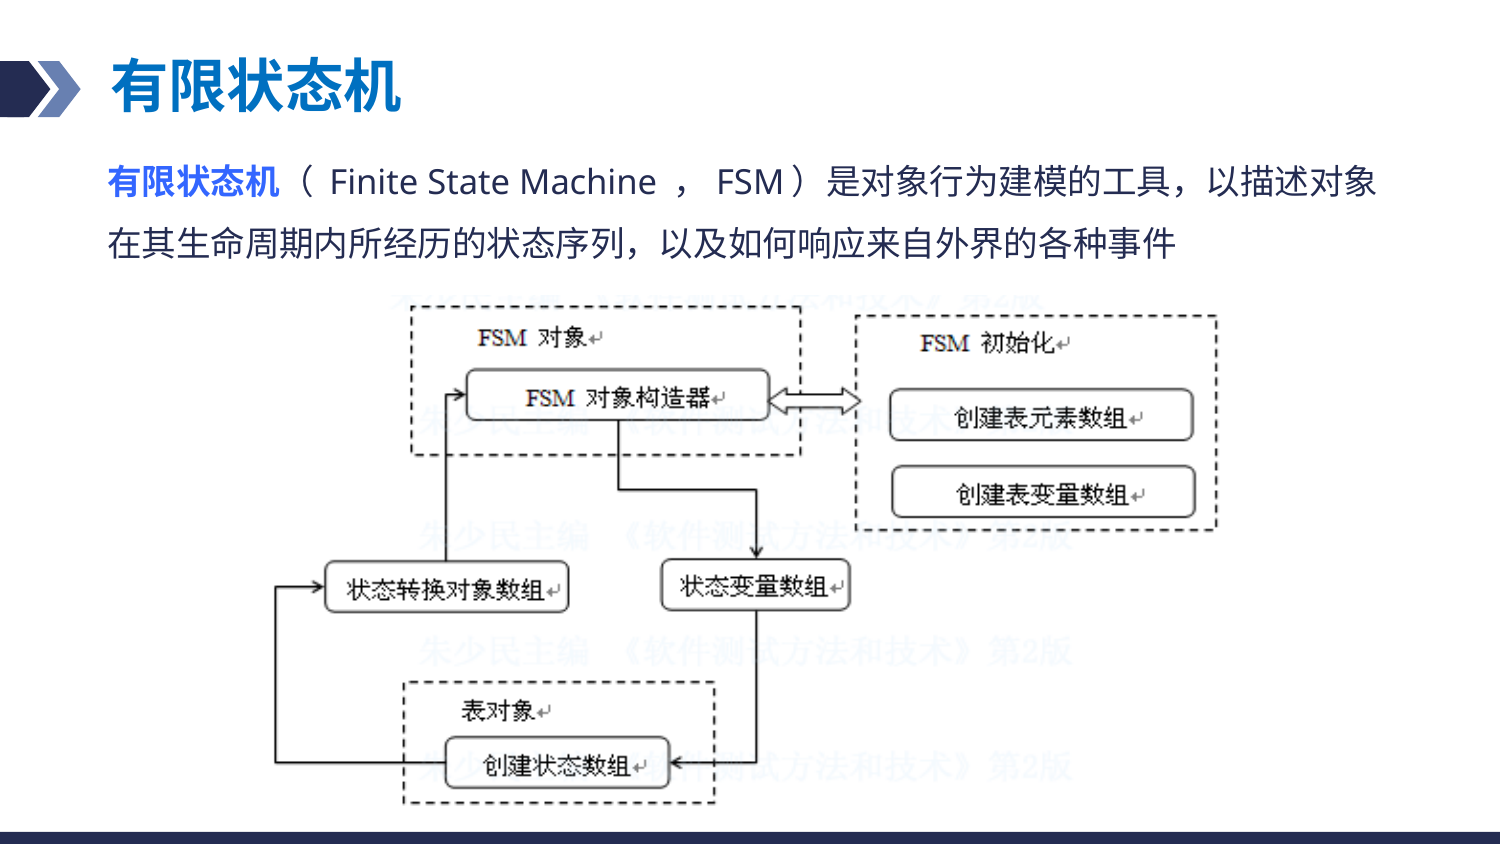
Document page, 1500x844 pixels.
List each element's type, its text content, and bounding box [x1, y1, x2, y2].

title 有限状态机 [95, 46, 1303, 131]
picture [271, 295, 1229, 815]
list 有限状态机（ Finite State Machine ，FSM）是对象行为建模的工具，以描述对象在其生命周期内所经历的状态序列，以及如何响应来自外界的各种事件 [92, 131, 1408, 273]
